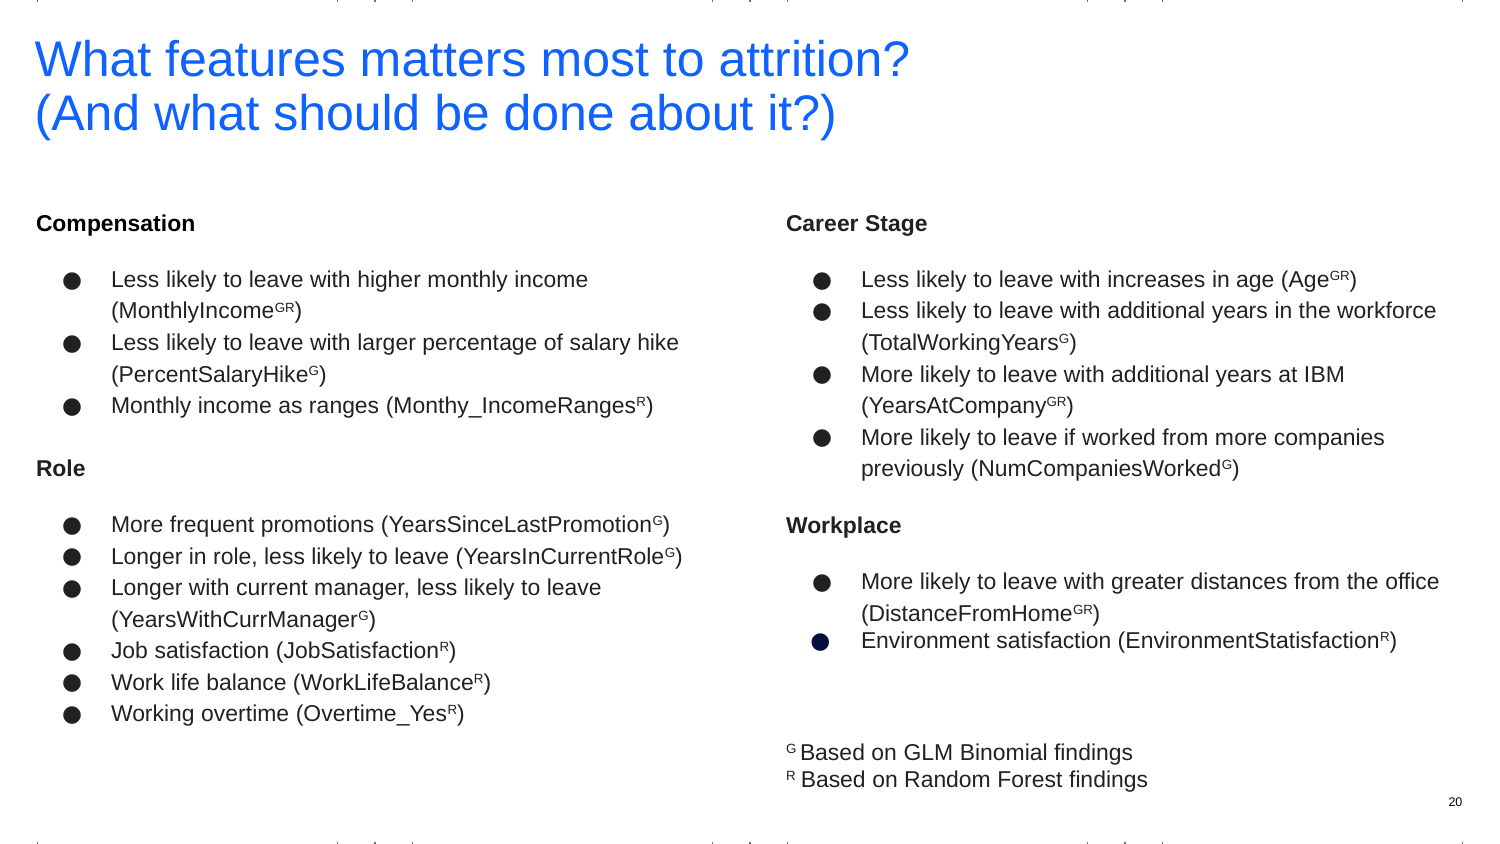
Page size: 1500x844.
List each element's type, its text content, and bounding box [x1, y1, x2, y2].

list Compensation Less likely to leave with higher monthly income (MonthlyIncomeGR) Less likely to leave with larger percentage of salary hike (PercentSalaryHikeG) Monthly income as ranges (Monthy_IncomeRangesR) Role More frequent promotions (YearsSinceLastPromotionG) Longer in role, less likely to leave (YearsInCurrentRoleG) Longer with current manager, less likely to leave (YearsWithCurrManagerG) Job satisfaction (JobSatisfactionR) Work life balance (WorkLifeBalanceR) Working overtime (Overtime_YesR) [36, 203, 713, 738]
list Career Stage Less likely to leave with increases in age (AgeGR) Less likely to leave with additional years in the workforce (TotalWorkingYearsG) More likely to leave with additional years at IBM (YearsAtCompanyGR) More likely to leave if worked from more companies previously (NumCompaniesWorkedG) Workplace More likely to leave with greater distances from the office (DistanceFromHomeGR) Environment satisfaction (EnvironmentStatisfactionR) G Based on GLM Binomial findings R Based on Random Forest findings [786, 203, 1463, 738]
title What features matters most to attrition? (And what should be done about it?) [34, 33, 983, 165]
slide_number 20 [1162, 787, 1463, 815]
